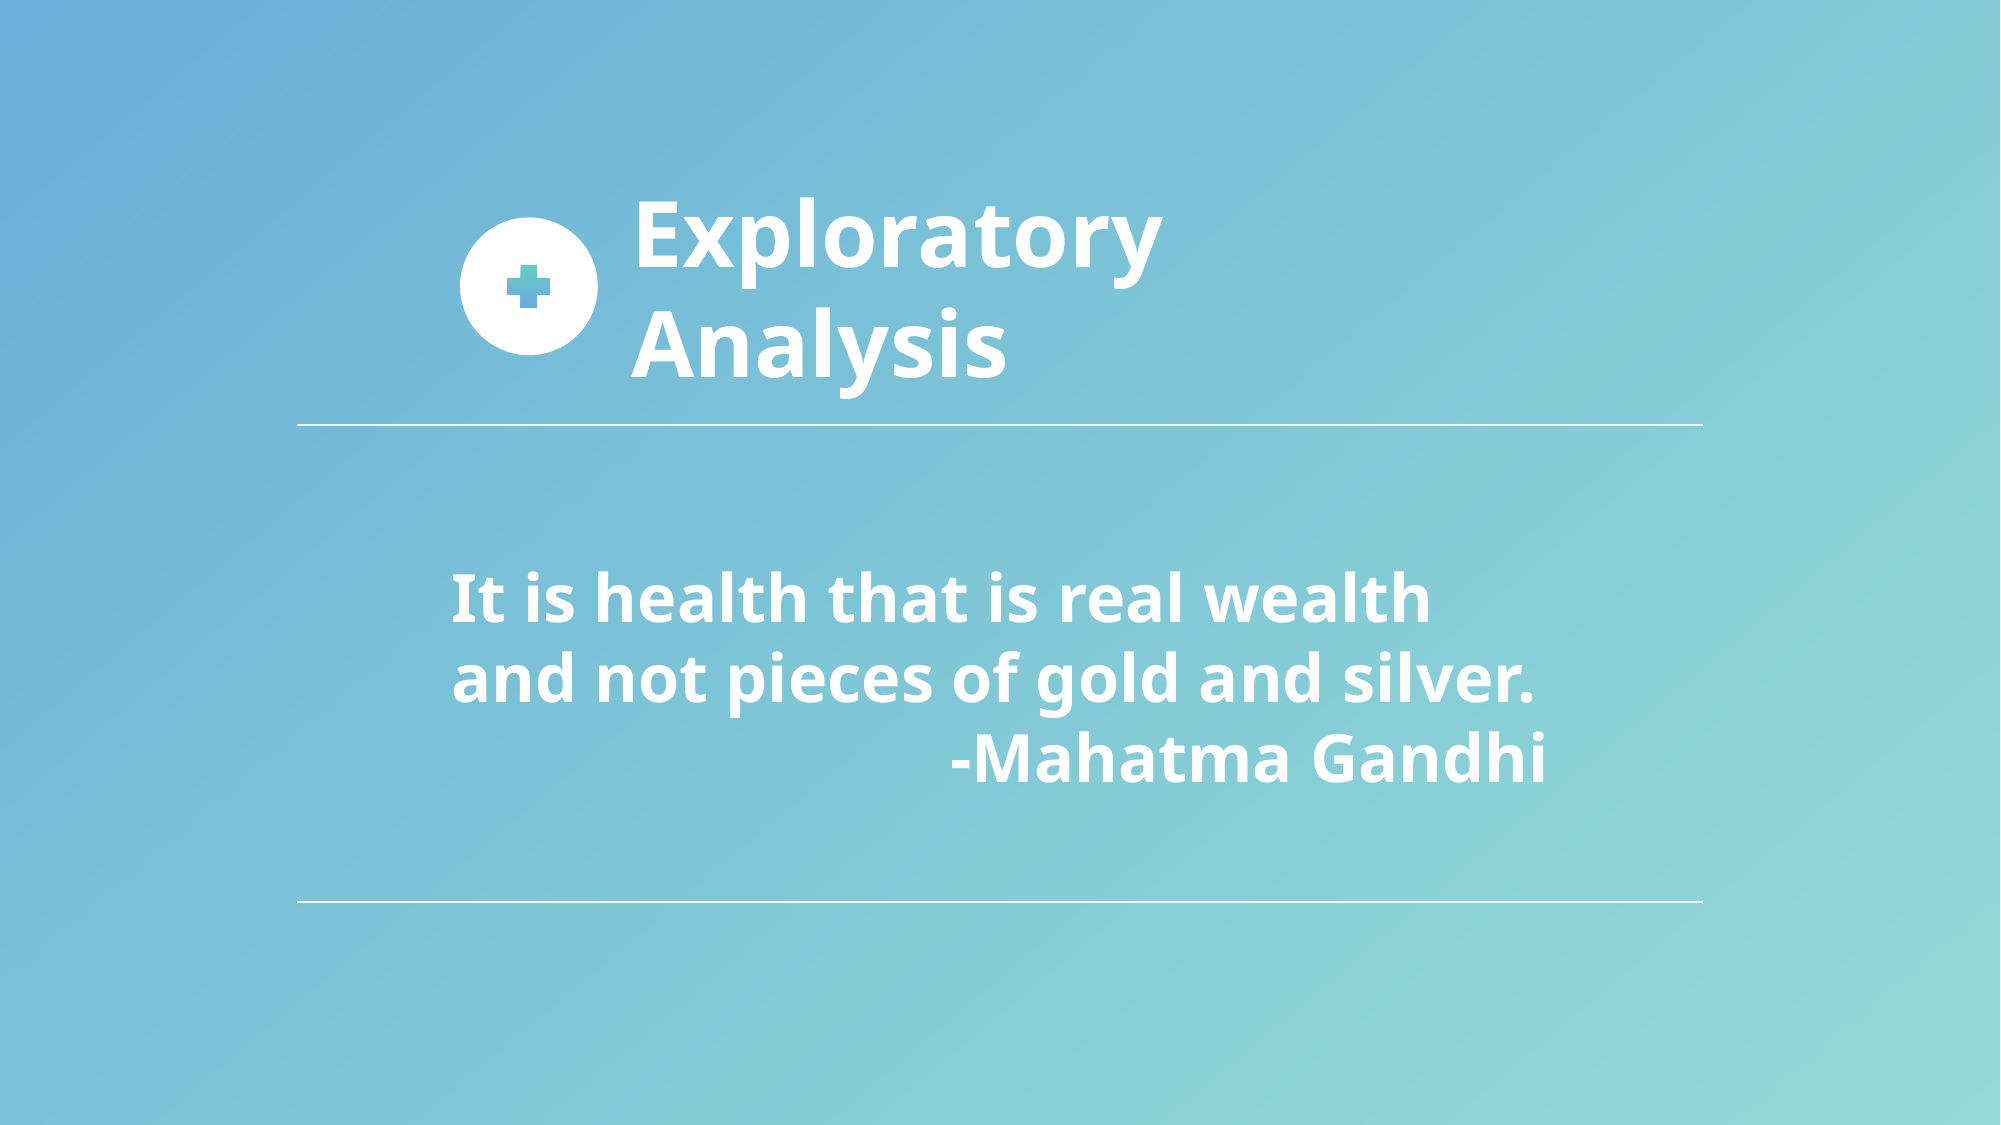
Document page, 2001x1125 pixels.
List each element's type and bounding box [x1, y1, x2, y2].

picture [0, 0, 2000, 1125]
text_box [459, 217, 599, 356]
